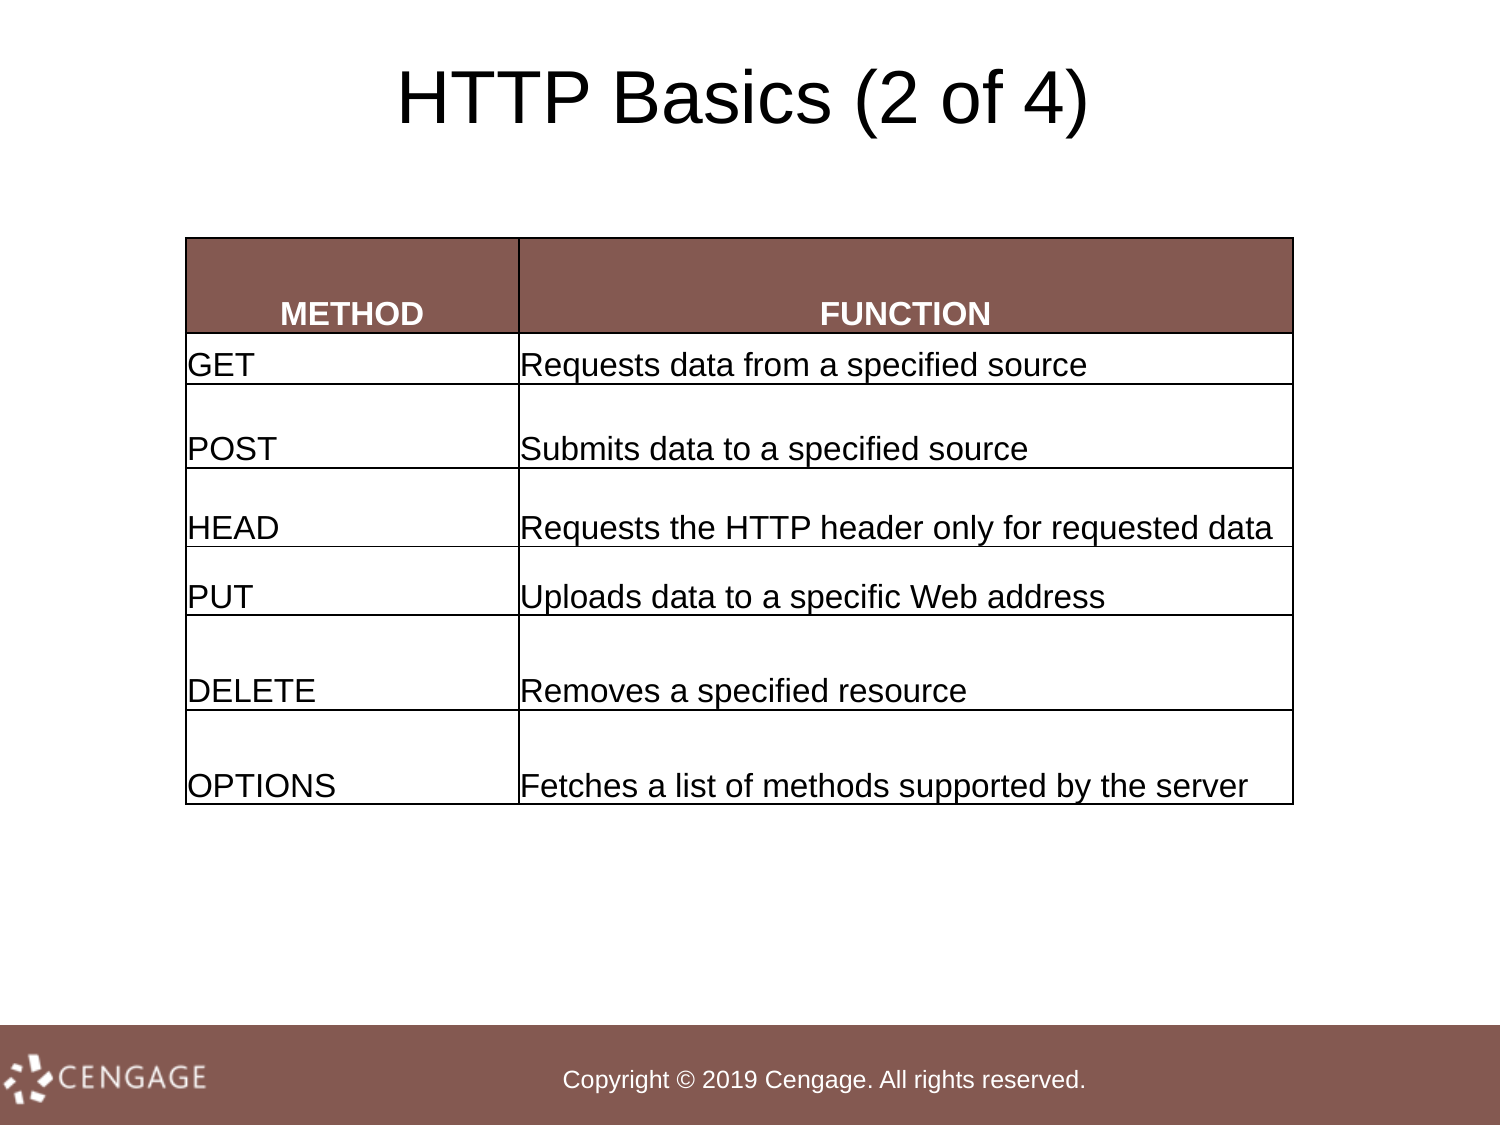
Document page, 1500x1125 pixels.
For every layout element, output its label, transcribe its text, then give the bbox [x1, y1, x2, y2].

table_header METHOD [187, 239, 518, 332]
table_cell DELETE [187, 616, 518, 709]
title HTTP Basics (2 of 4) [85, 30, 1403, 158]
table_cell Requests the HTTP header only for requested data [520, 469, 1292, 546]
table_cell Submits data to a specified source [520, 385, 1292, 467]
table_cell Fetches a list of methods supported by the server [520, 711, 1292, 803]
table_cell Removes a specified resource [520, 616, 1292, 709]
table_cell GET [187, 334, 518, 383]
table_cell Uploads data to a specific Web address [520, 547, 1292, 614]
table_cell POST [187, 385, 518, 467]
table_cell OPTIONS [187, 711, 518, 803]
table_cell HEAD [187, 469, 518, 546]
table_header FUNCTION [520, 239, 1292, 332]
table_cell PUT [187, 547, 518, 614]
picture [0, 1051, 211, 1106]
table_cell Requests data from a specified source [520, 334, 1292, 383]
